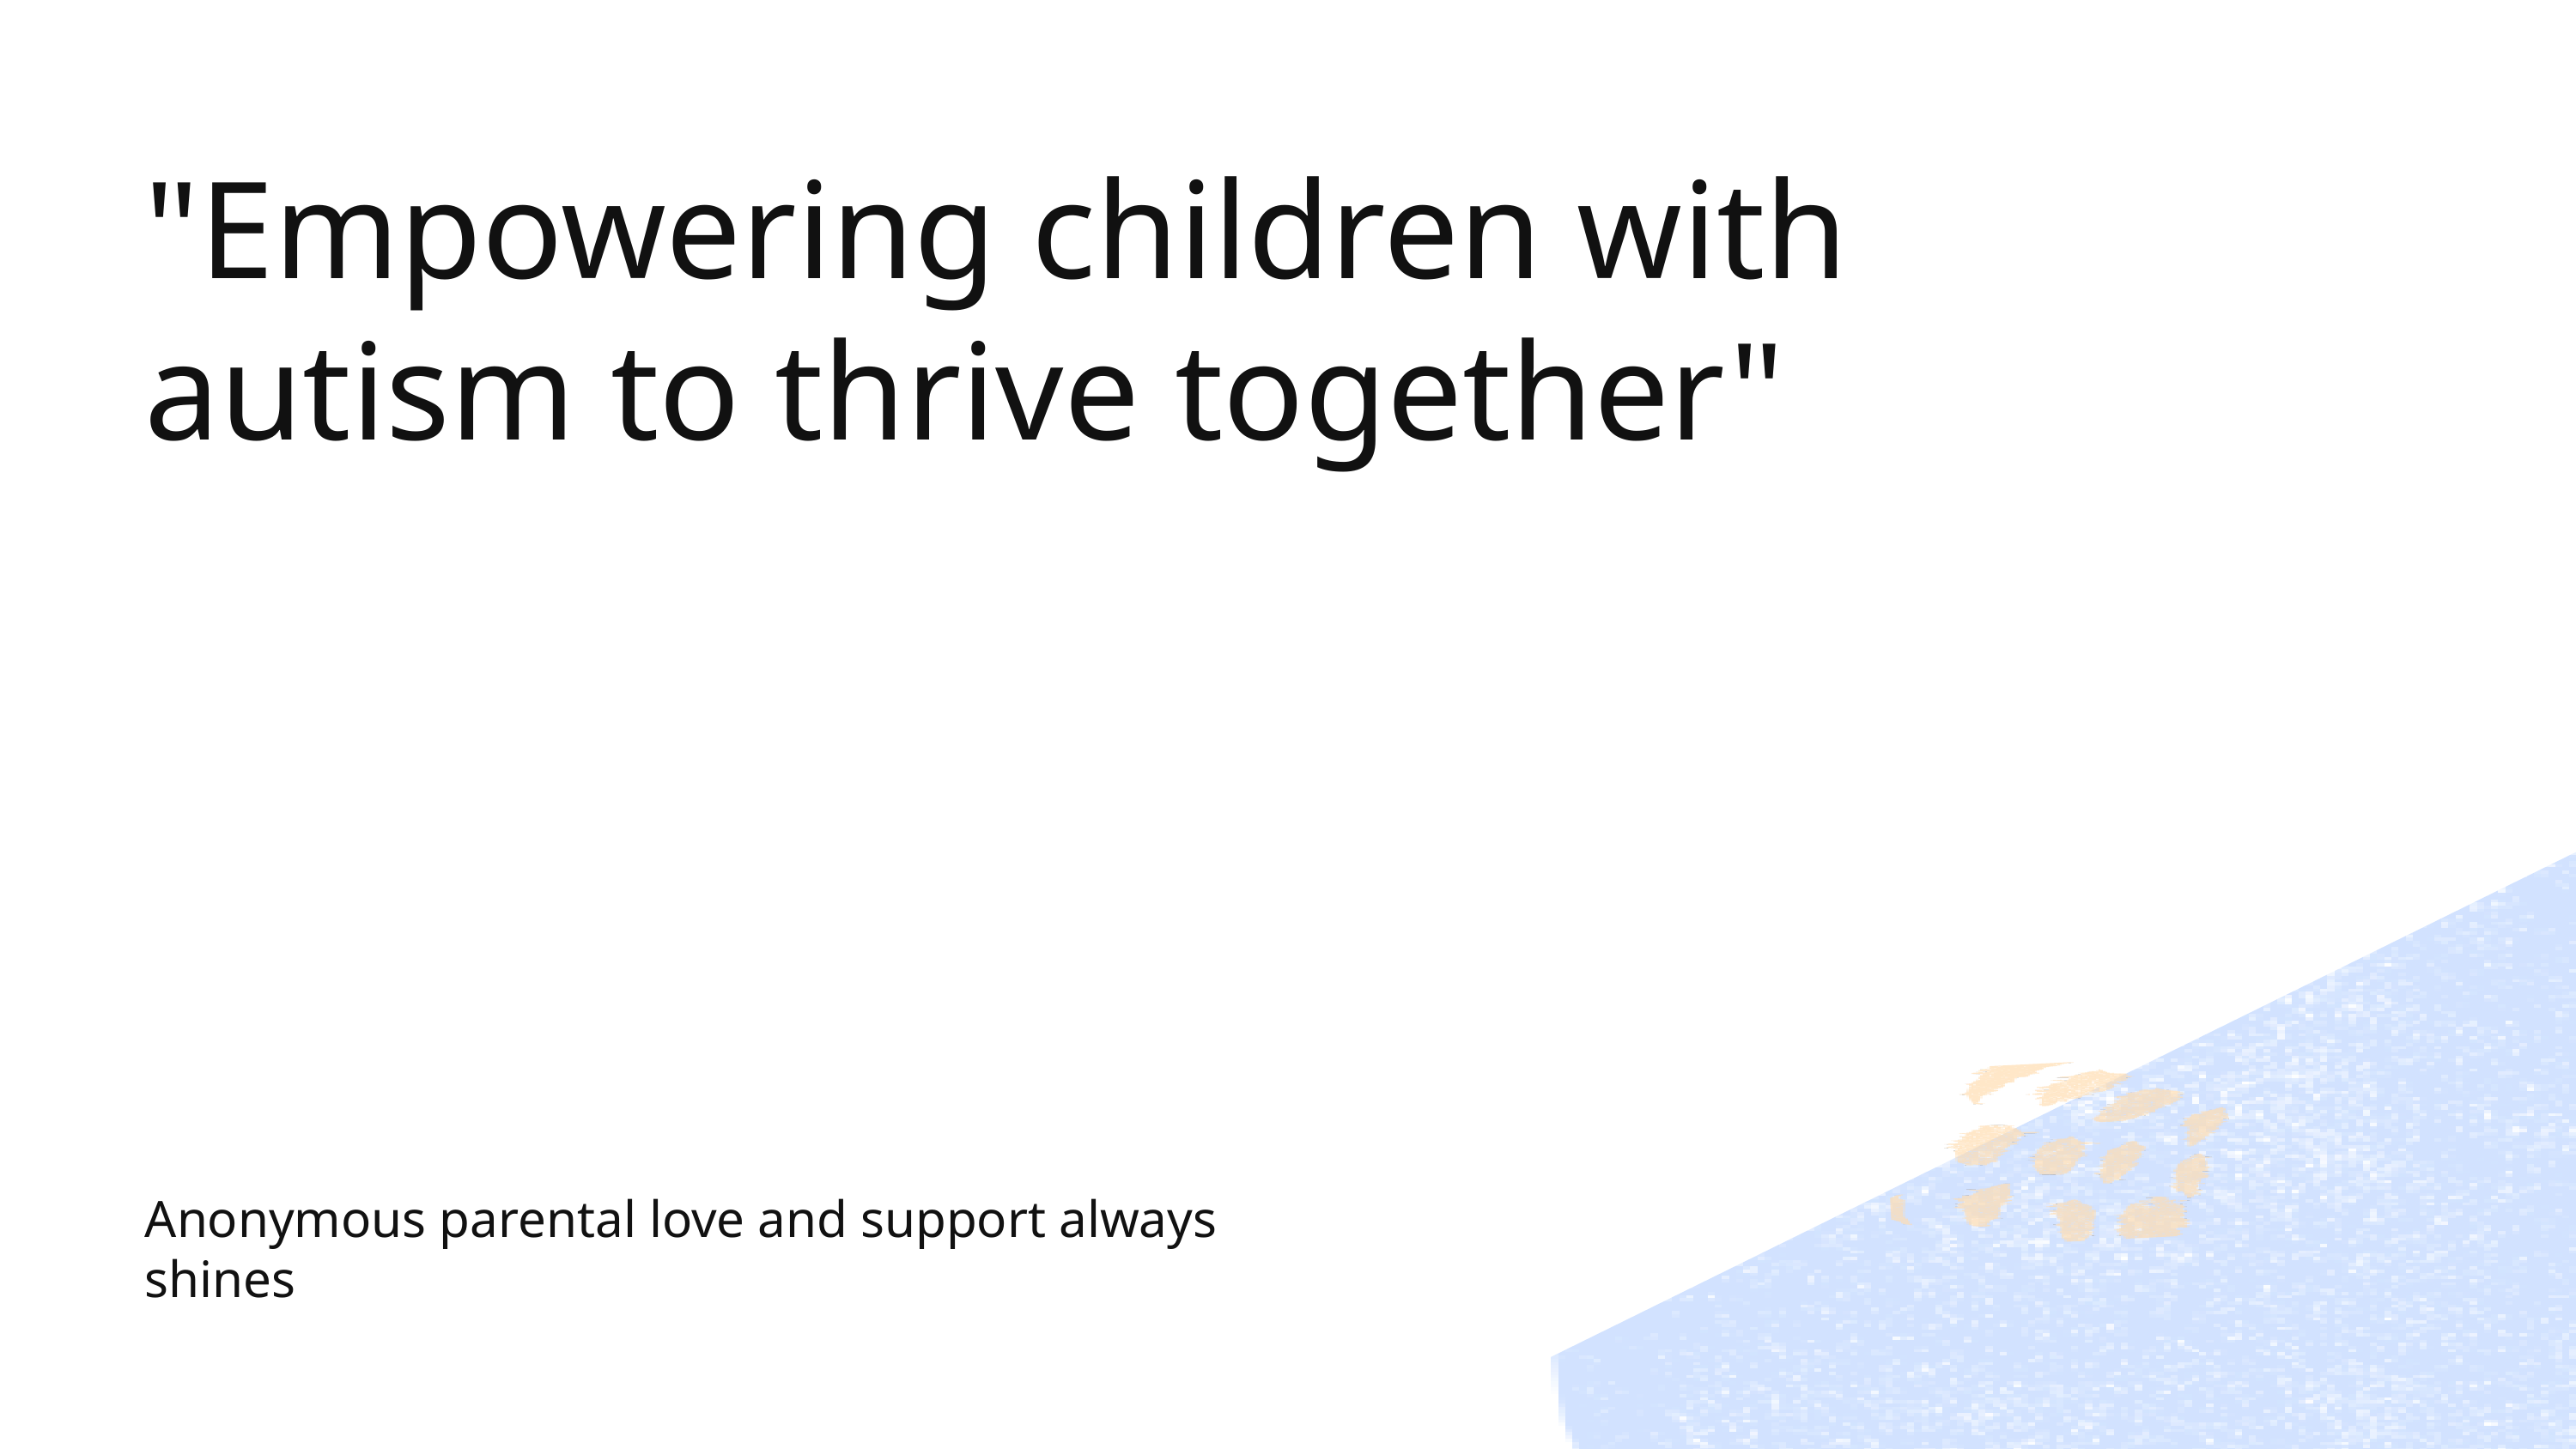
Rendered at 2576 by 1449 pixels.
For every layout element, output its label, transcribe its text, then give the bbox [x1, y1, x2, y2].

text_box [1883, 1054, 2235, 1251]
text_box Anonymous parental love and support always shines [144, 1187, 1354, 1308]
text_box [1437, 852, 2576, 1449]
text_box "Empowering children with autism to thrive together" [144, 144, 1965, 467]
